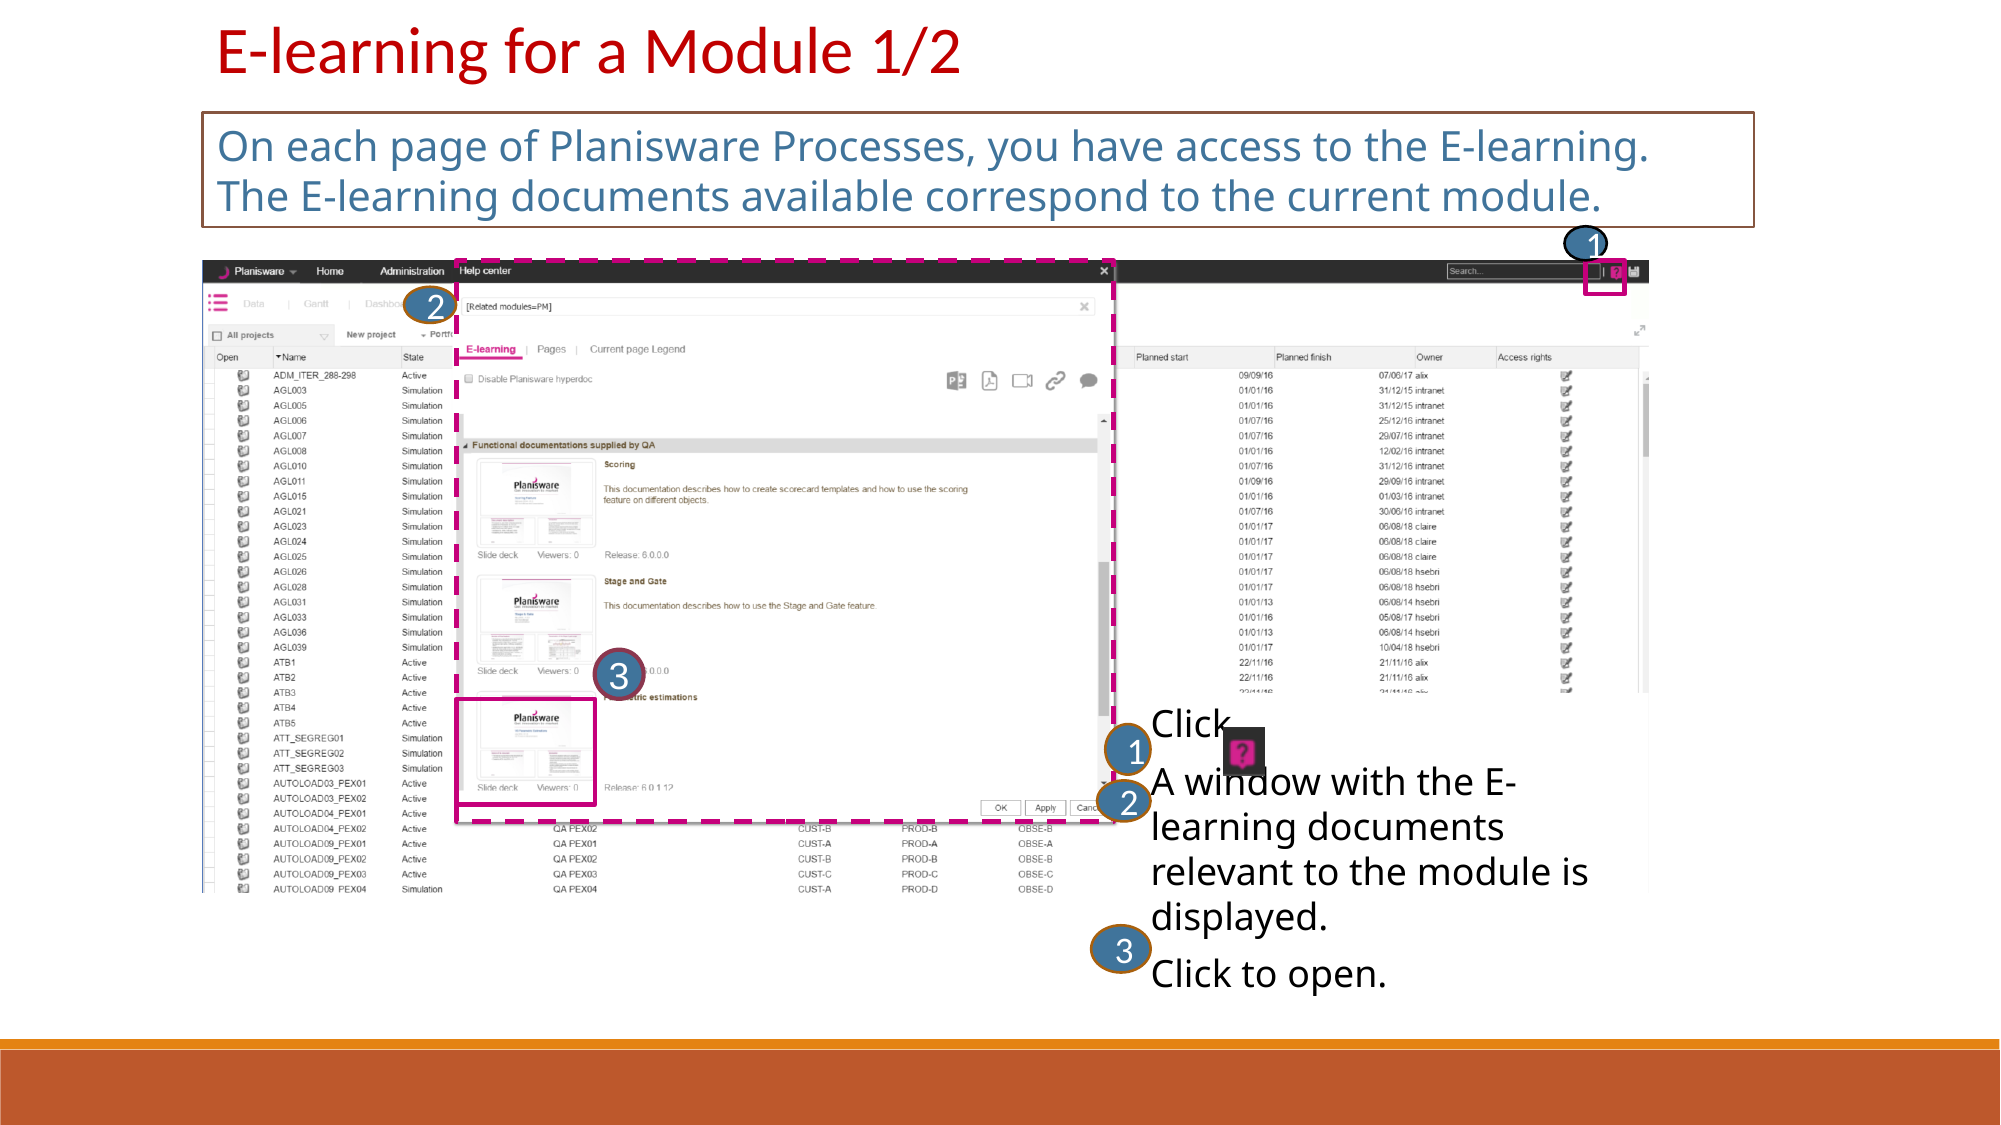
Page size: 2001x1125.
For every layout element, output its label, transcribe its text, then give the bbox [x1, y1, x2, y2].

text_box Click A window with the E-learning documents relevant to the module is displayed. Click to open. [1135, 902, 1649, 1003]
text_box 3 [1089, 923, 1152, 974]
text_box On each page of Planisware Processes, you have access to the E-learning. The E-learning documents available correspond to the current module. [201, 111, 1755, 228]
text_box 1 [1563, 224, 1609, 257]
text_box E-learning for a Module 1/2 [202, 0, 1001, 95]
picture [201, 259, 1650, 894]
